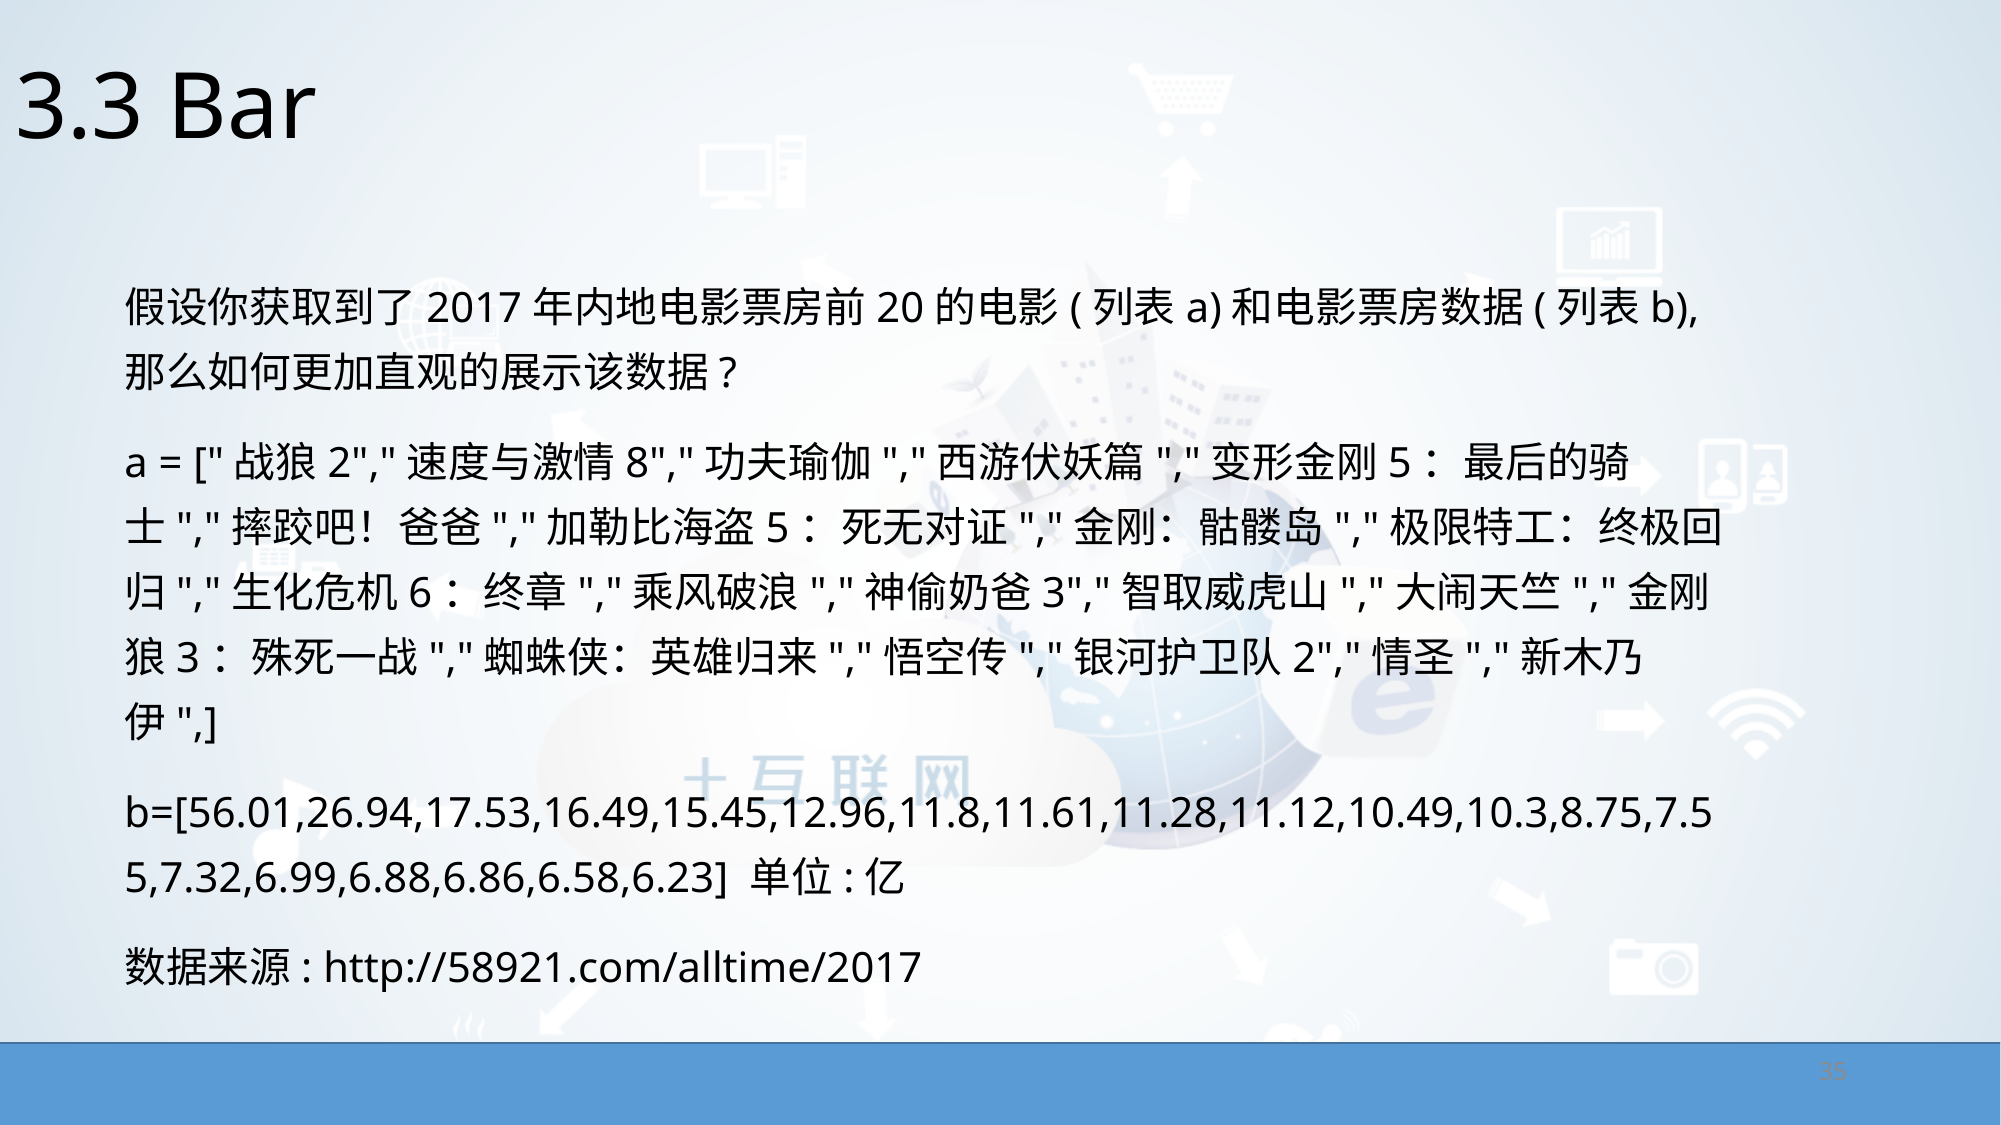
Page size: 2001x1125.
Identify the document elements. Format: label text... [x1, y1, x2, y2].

title 3.3 Bar [0, 0, 1725, 218]
text_box 假设你获取到了2017年内地电影票房前20的电影(列表a)和电影票房数据(列表b),那么如何更加直观的展示该数据? a = ["战狼2","速度与激情8","功夫瑜伽","西游伏妖篇","变形金刚5：最后的骑士","摔跤吧！爸爸","加勒比海盗5：死无对证","金刚：骷髅岛","极限特工：终极回归","生化危机6：终章","乘风破浪","神偷奶爸3","智取威虎山","大闹天竺","金刚狼3：殊死一战","蜘蛛侠：英雄归来","悟空传","银河护卫队2","情圣","新木乃伊",] b=[56.01,26.94,17.53,16.49,15.45,12.96,11.8,11.61,11.28,11.12,10.49,10.3,8.75,7.55,7.32,6.99,6.88,6.86,6.58,6.23] 单位:亿 数据来源: http://58921.com/alltime/2017 [109, 258, 1754, 999]
slide_number 35 [1412, 1042, 1863, 1103]
